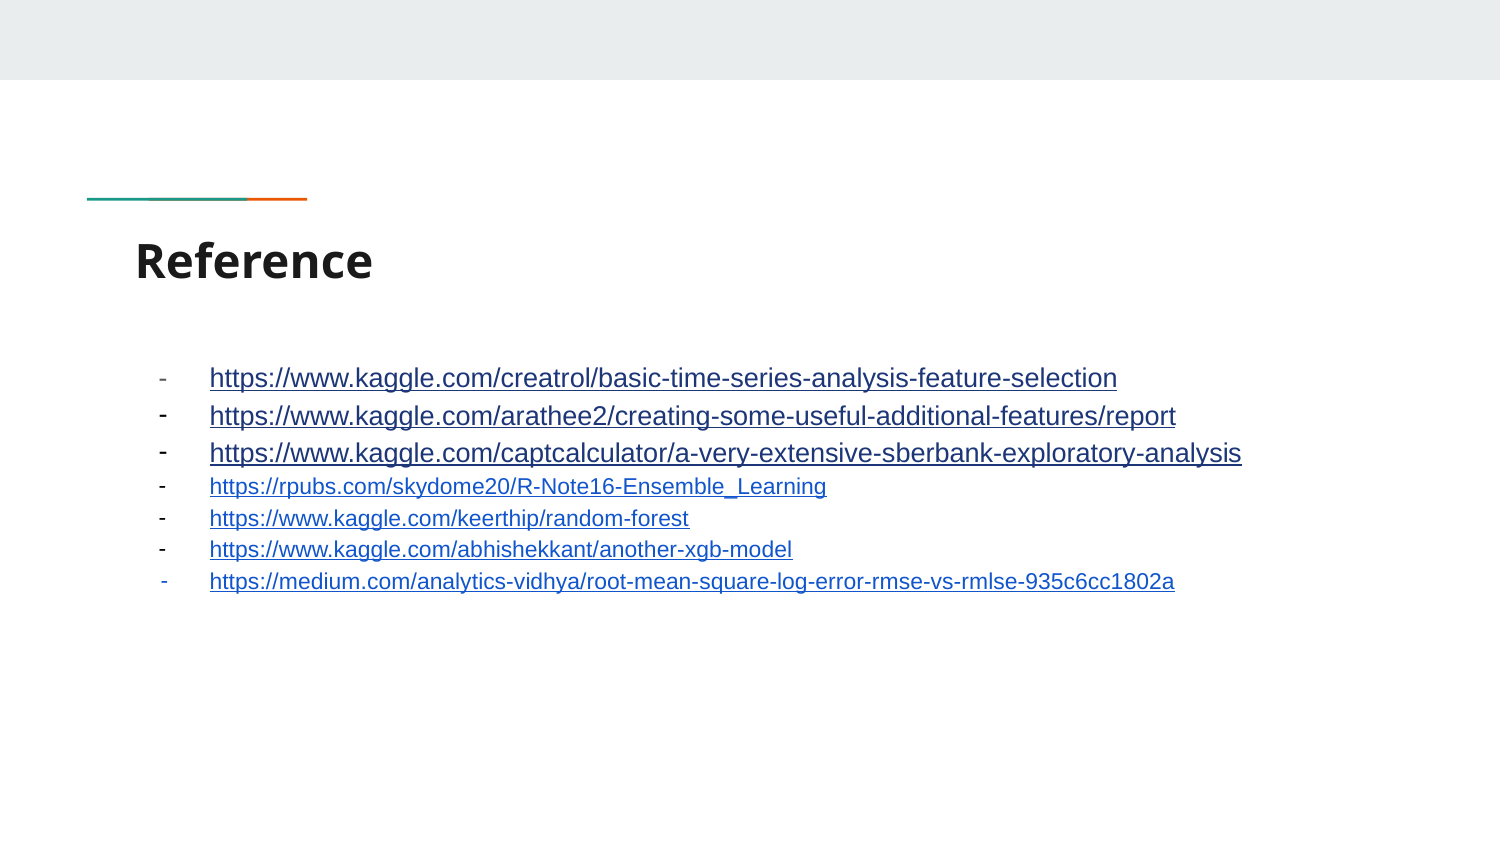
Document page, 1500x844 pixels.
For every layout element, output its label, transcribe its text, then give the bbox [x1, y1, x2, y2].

list https://www.kaggle.com/creatrol/basic-time-series-analysis-feature-selection https://www.kaggle.com/arathee2/creating-some-useful-additional-features/report https://www.kaggle.com/captcalculator/a-very-extensive-sberbank-exploratory-analysis https://rpubs.com/skydome20/R-Note16-Ensemble_Learning https://www.kaggle.com/keerthip/random-forest https://www.kaggle.com/abhishekkant/another-xgb-model https://medium.com/analytics-vidhya/root-mean-square-log-error-rmse-vs-rmlse-935c6cc1802a [119, 341, 1381, 712]
title Reference [119, 216, 1381, 305]
